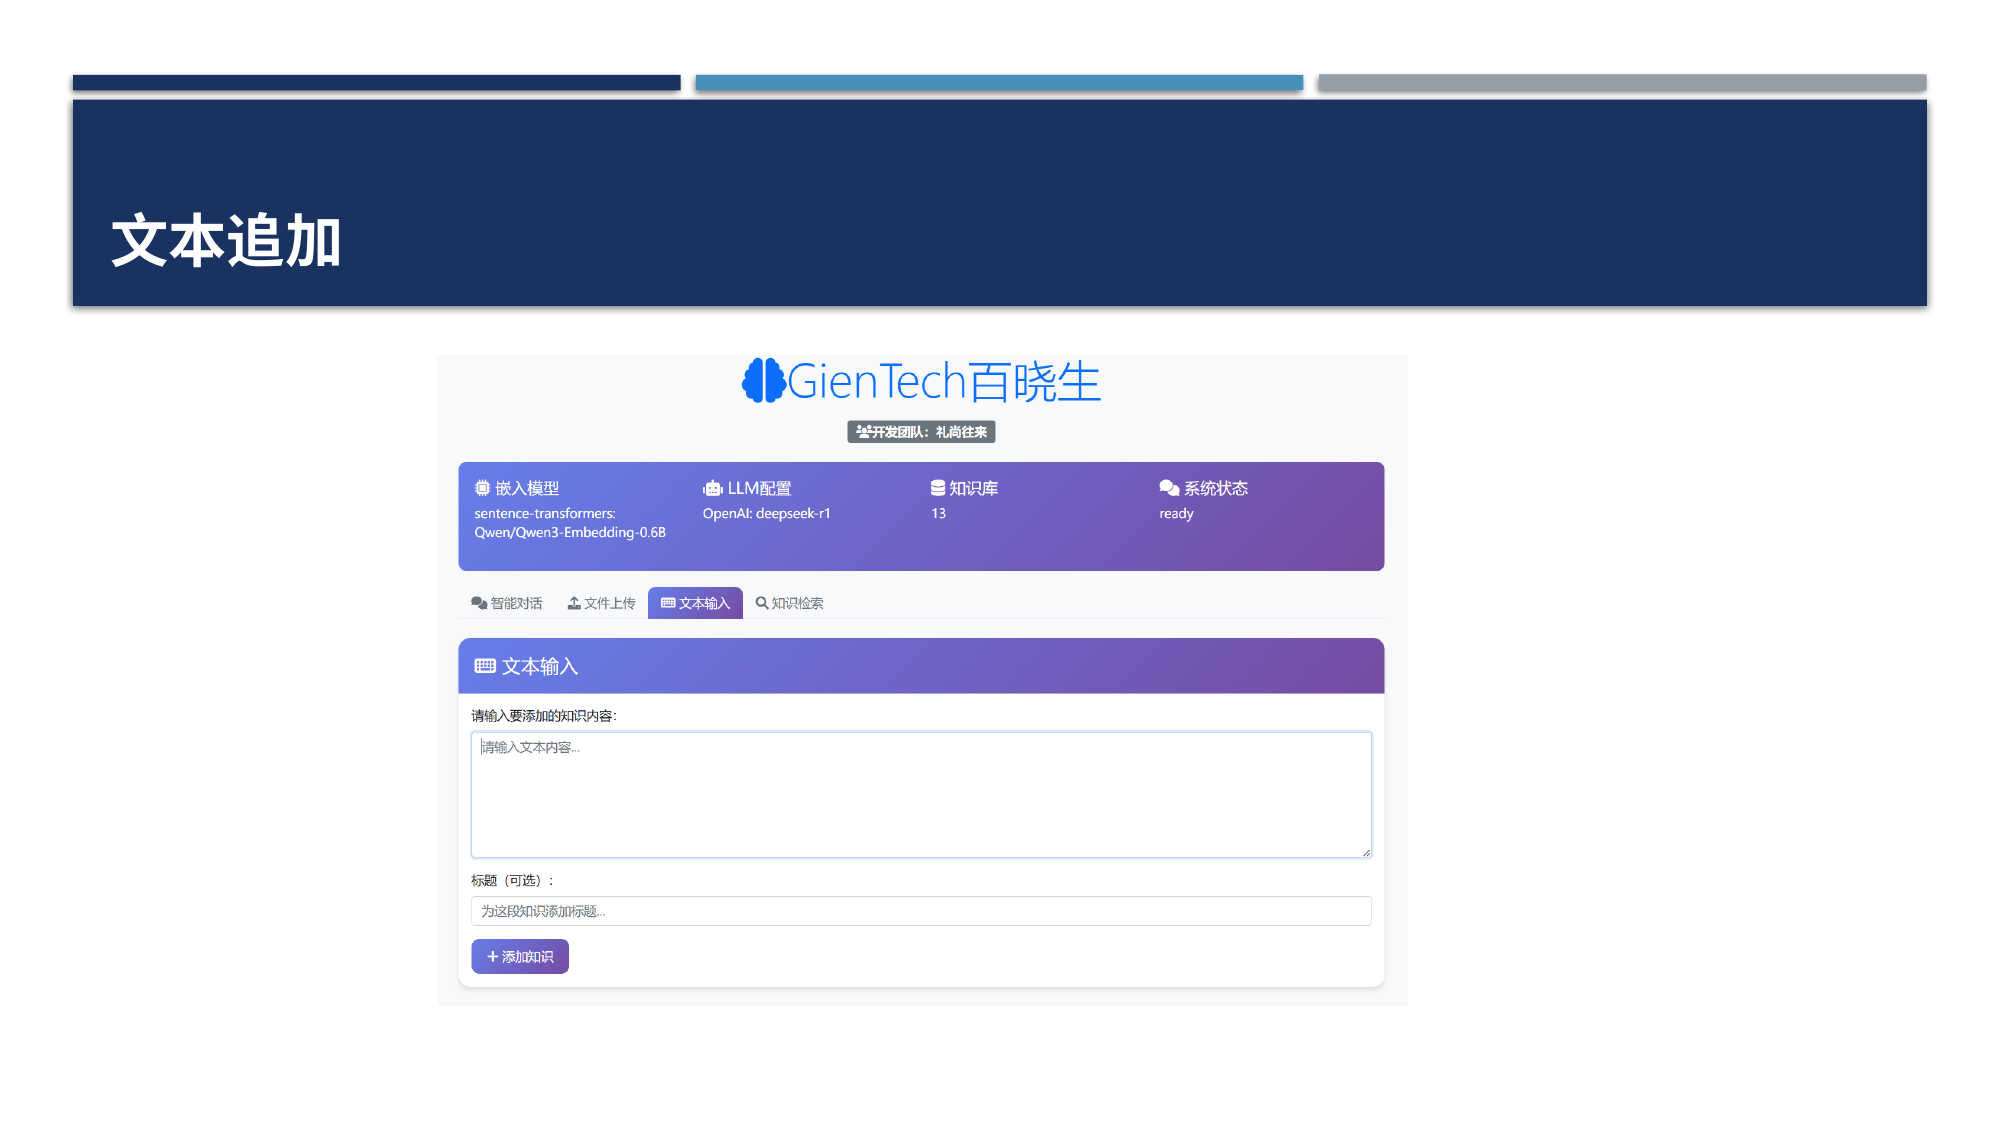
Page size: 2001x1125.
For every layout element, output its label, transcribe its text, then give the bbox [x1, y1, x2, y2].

title 文本追加 [95, 119, 1905, 282]
picture [436, 355, 1408, 1006]
